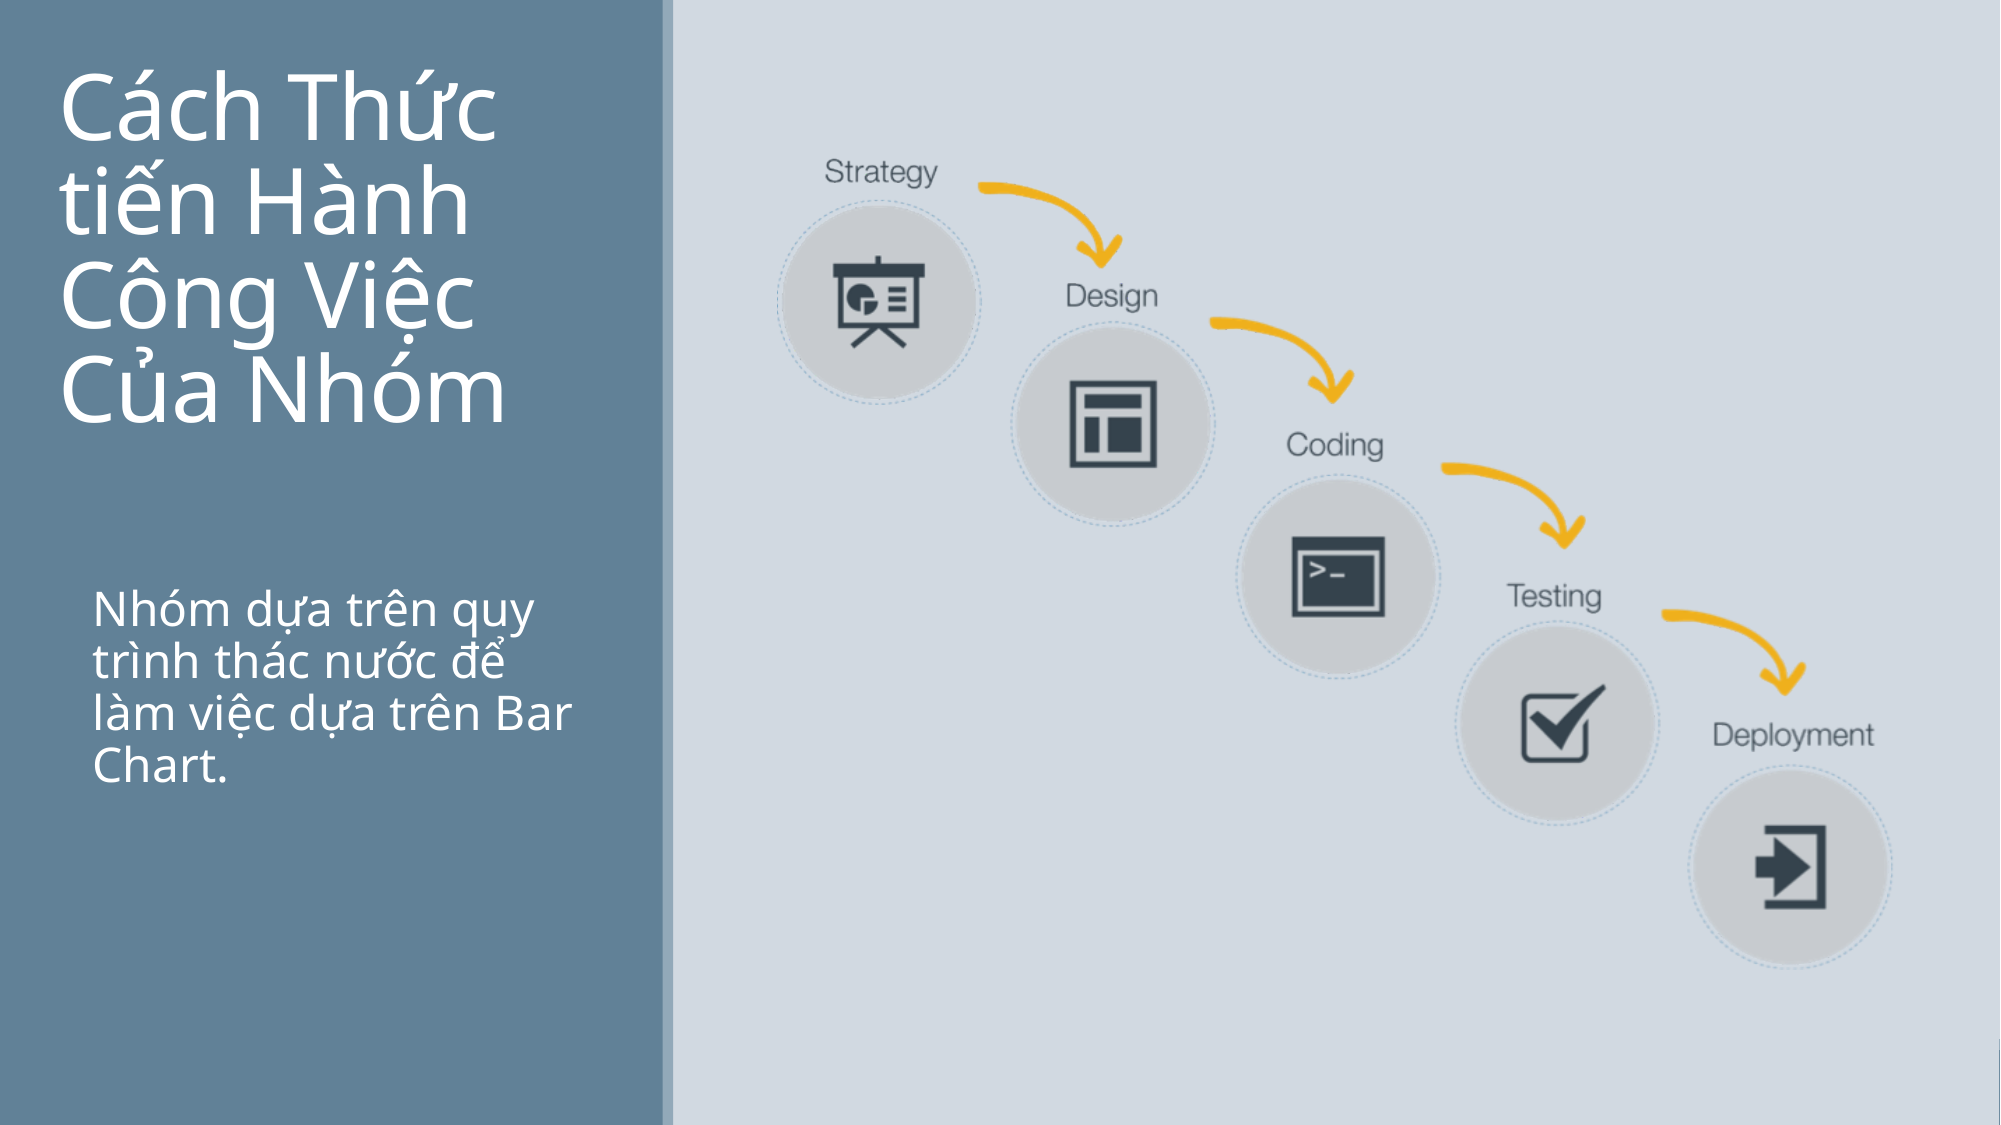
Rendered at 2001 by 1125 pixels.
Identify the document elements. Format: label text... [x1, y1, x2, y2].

list Nhóm dựa trên quy trình thác nước để làm việc dựa trên Bar Chart. [78, 577, 585, 800]
text_box [674, 0, 2000, 1125]
text_box [0, 0, 661, 1125]
picture [777, 154, 1894, 971]
title Cách Thức tiến Hành Công Việc Của Nhóm [43, 56, 654, 449]
text_box [661, 0, 674, 1125]
